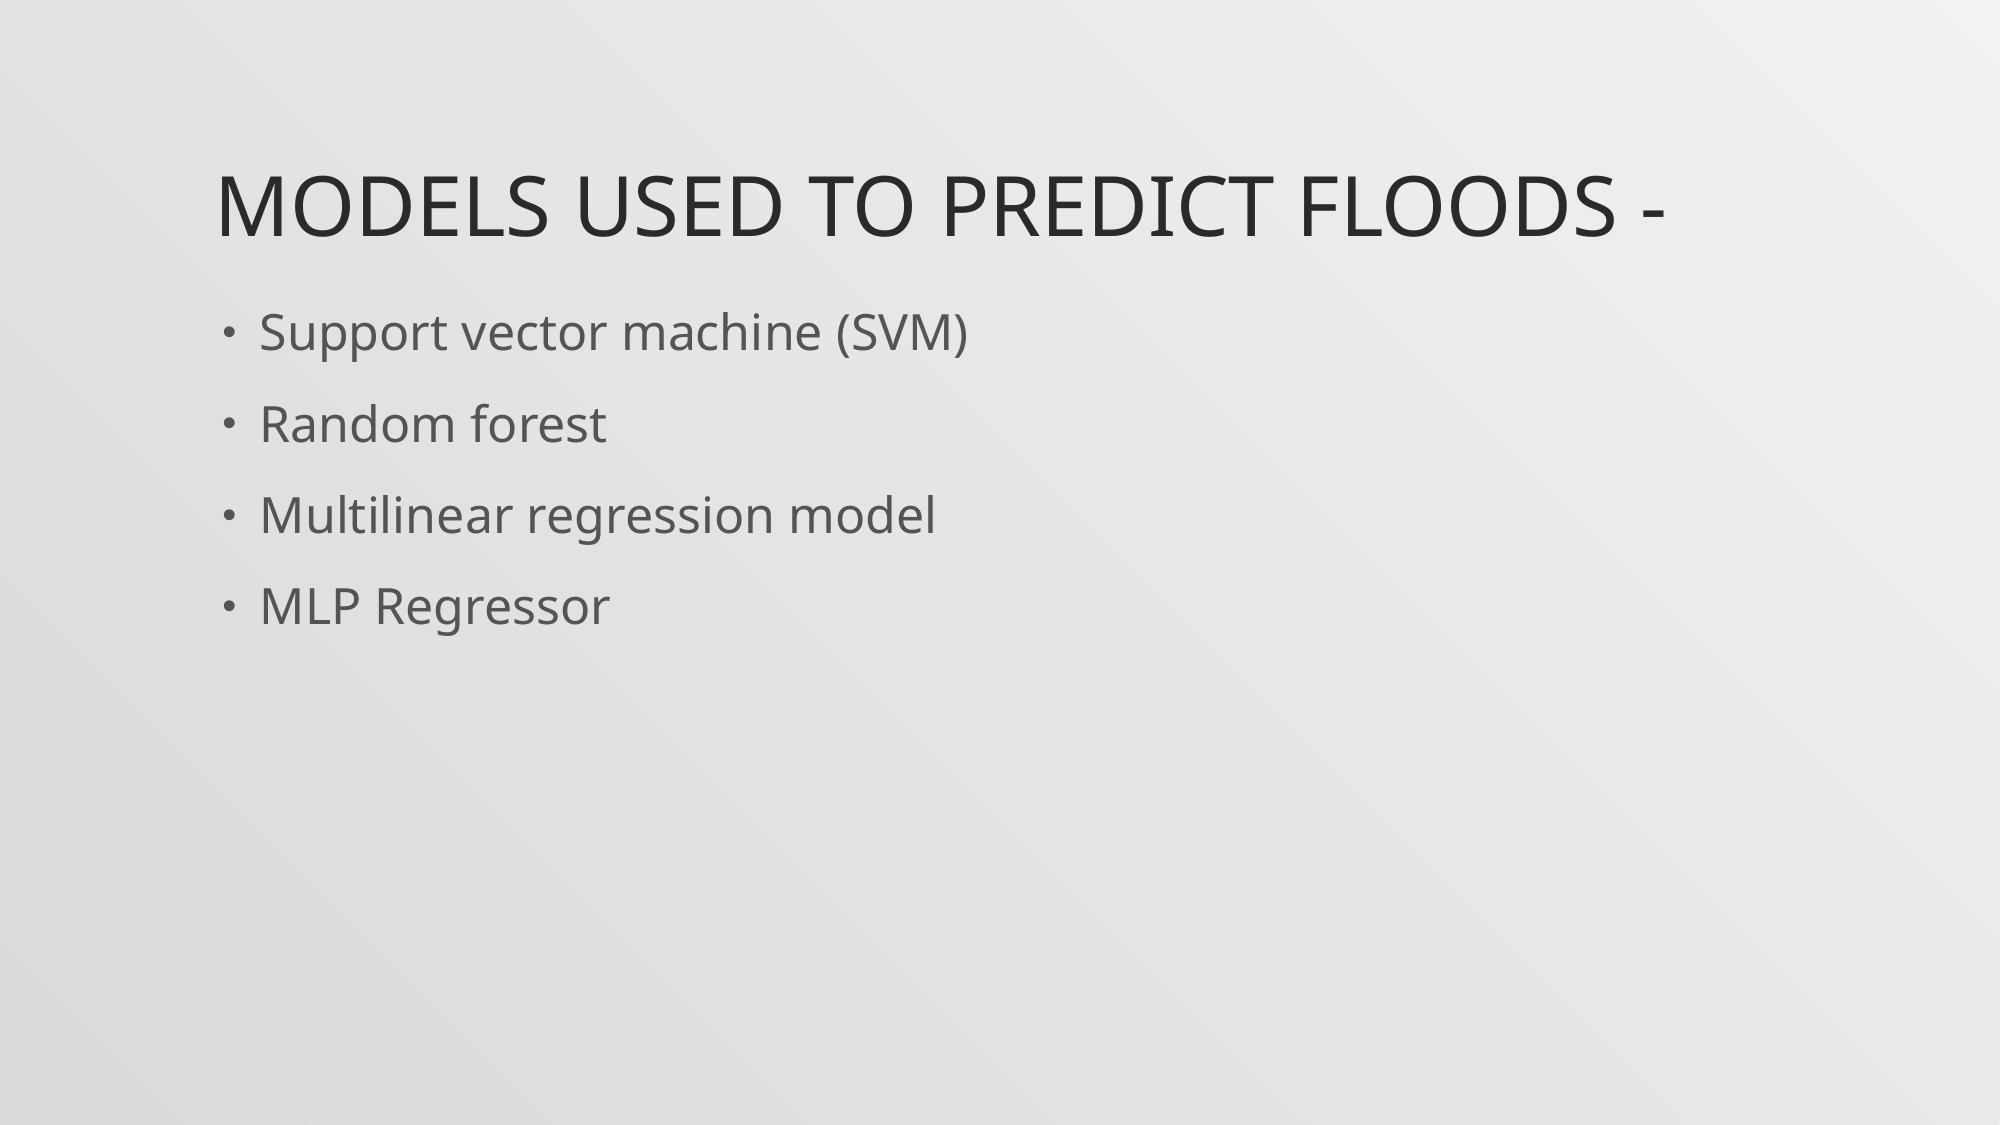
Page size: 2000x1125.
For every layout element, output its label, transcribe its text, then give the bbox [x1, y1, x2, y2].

title Models used to predict floods - [199, 45, 1800, 263]
list Support vector machine (SVM) Random forest Multilinear regression model MLP Regressor [199, 299, 1800, 1013]
